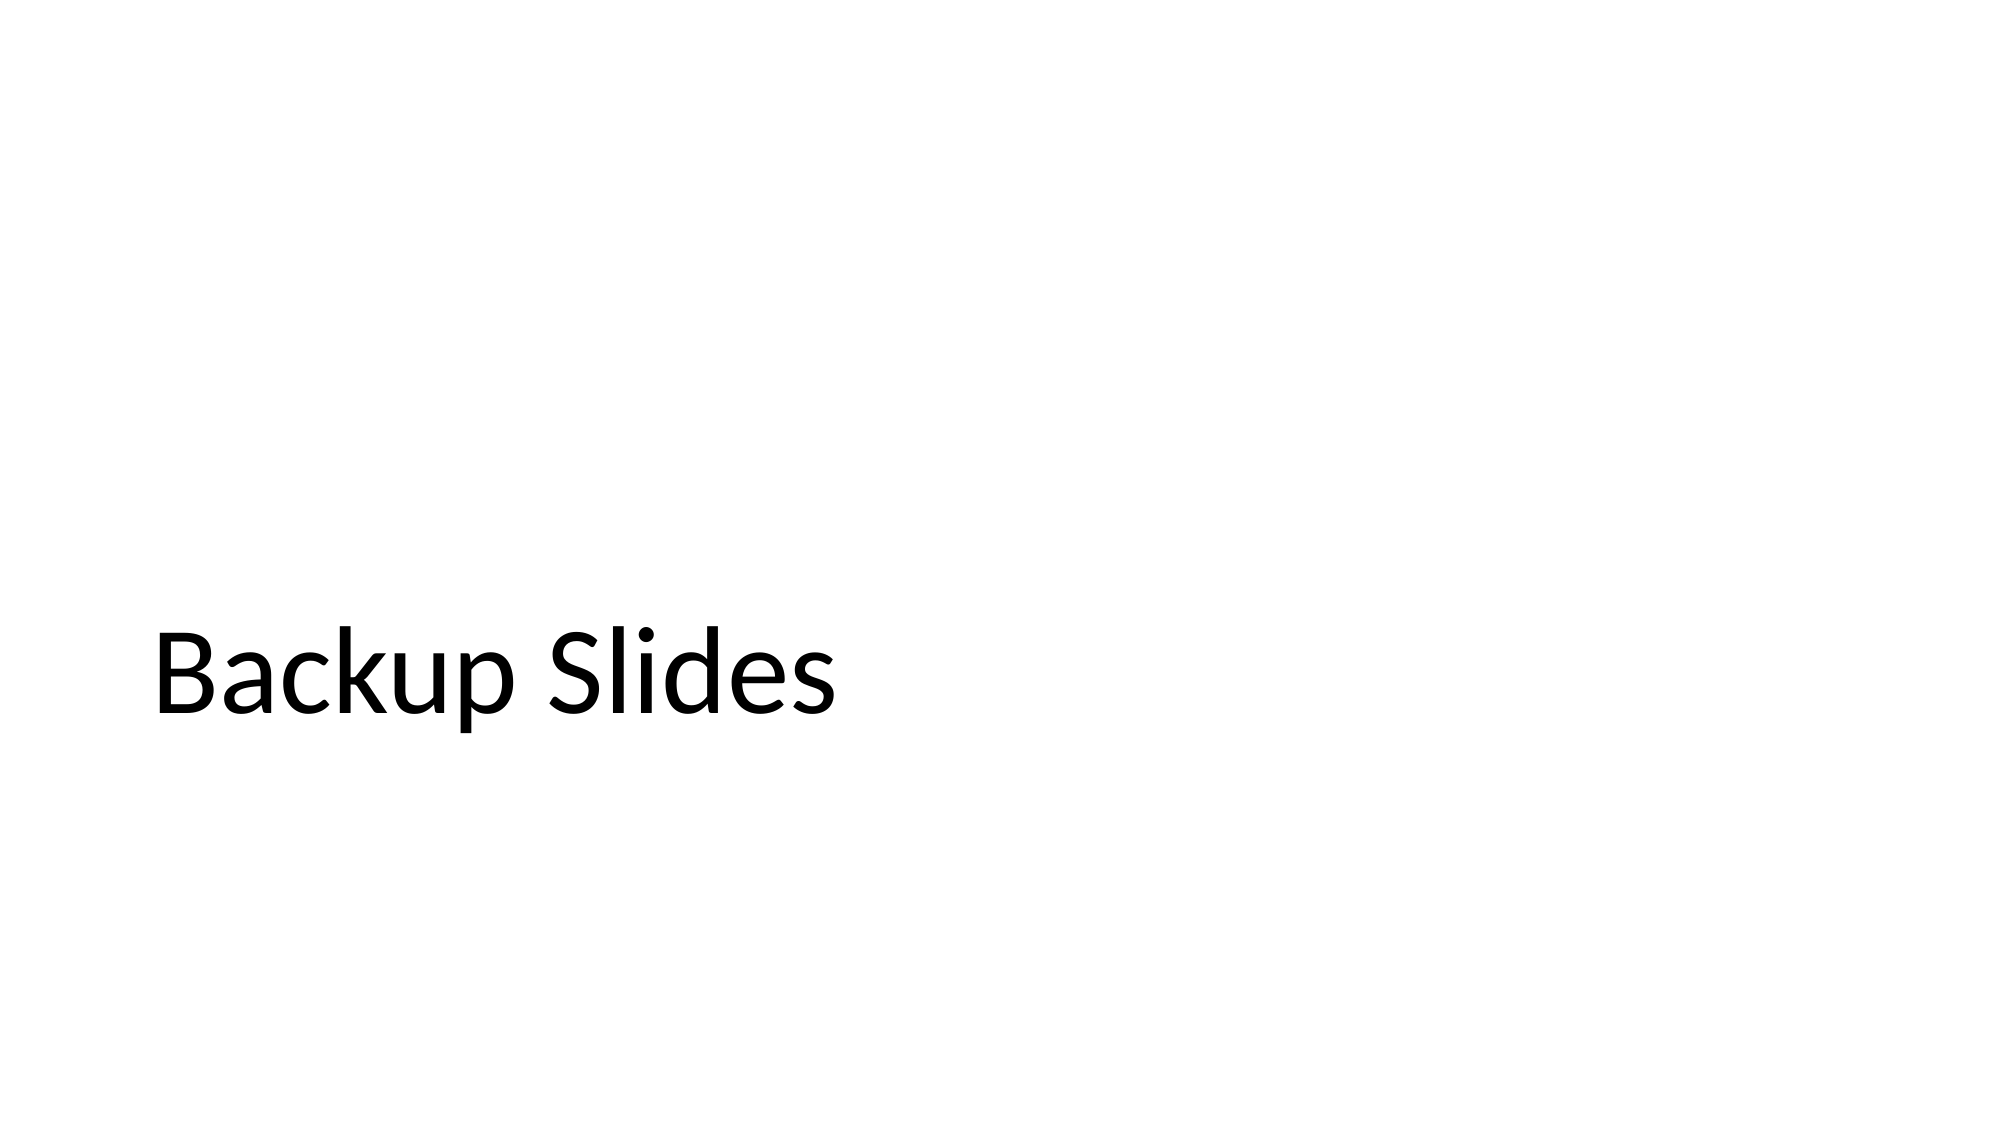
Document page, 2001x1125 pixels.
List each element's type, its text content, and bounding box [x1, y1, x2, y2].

title Backup Slides [136, 280, 1862, 749]
